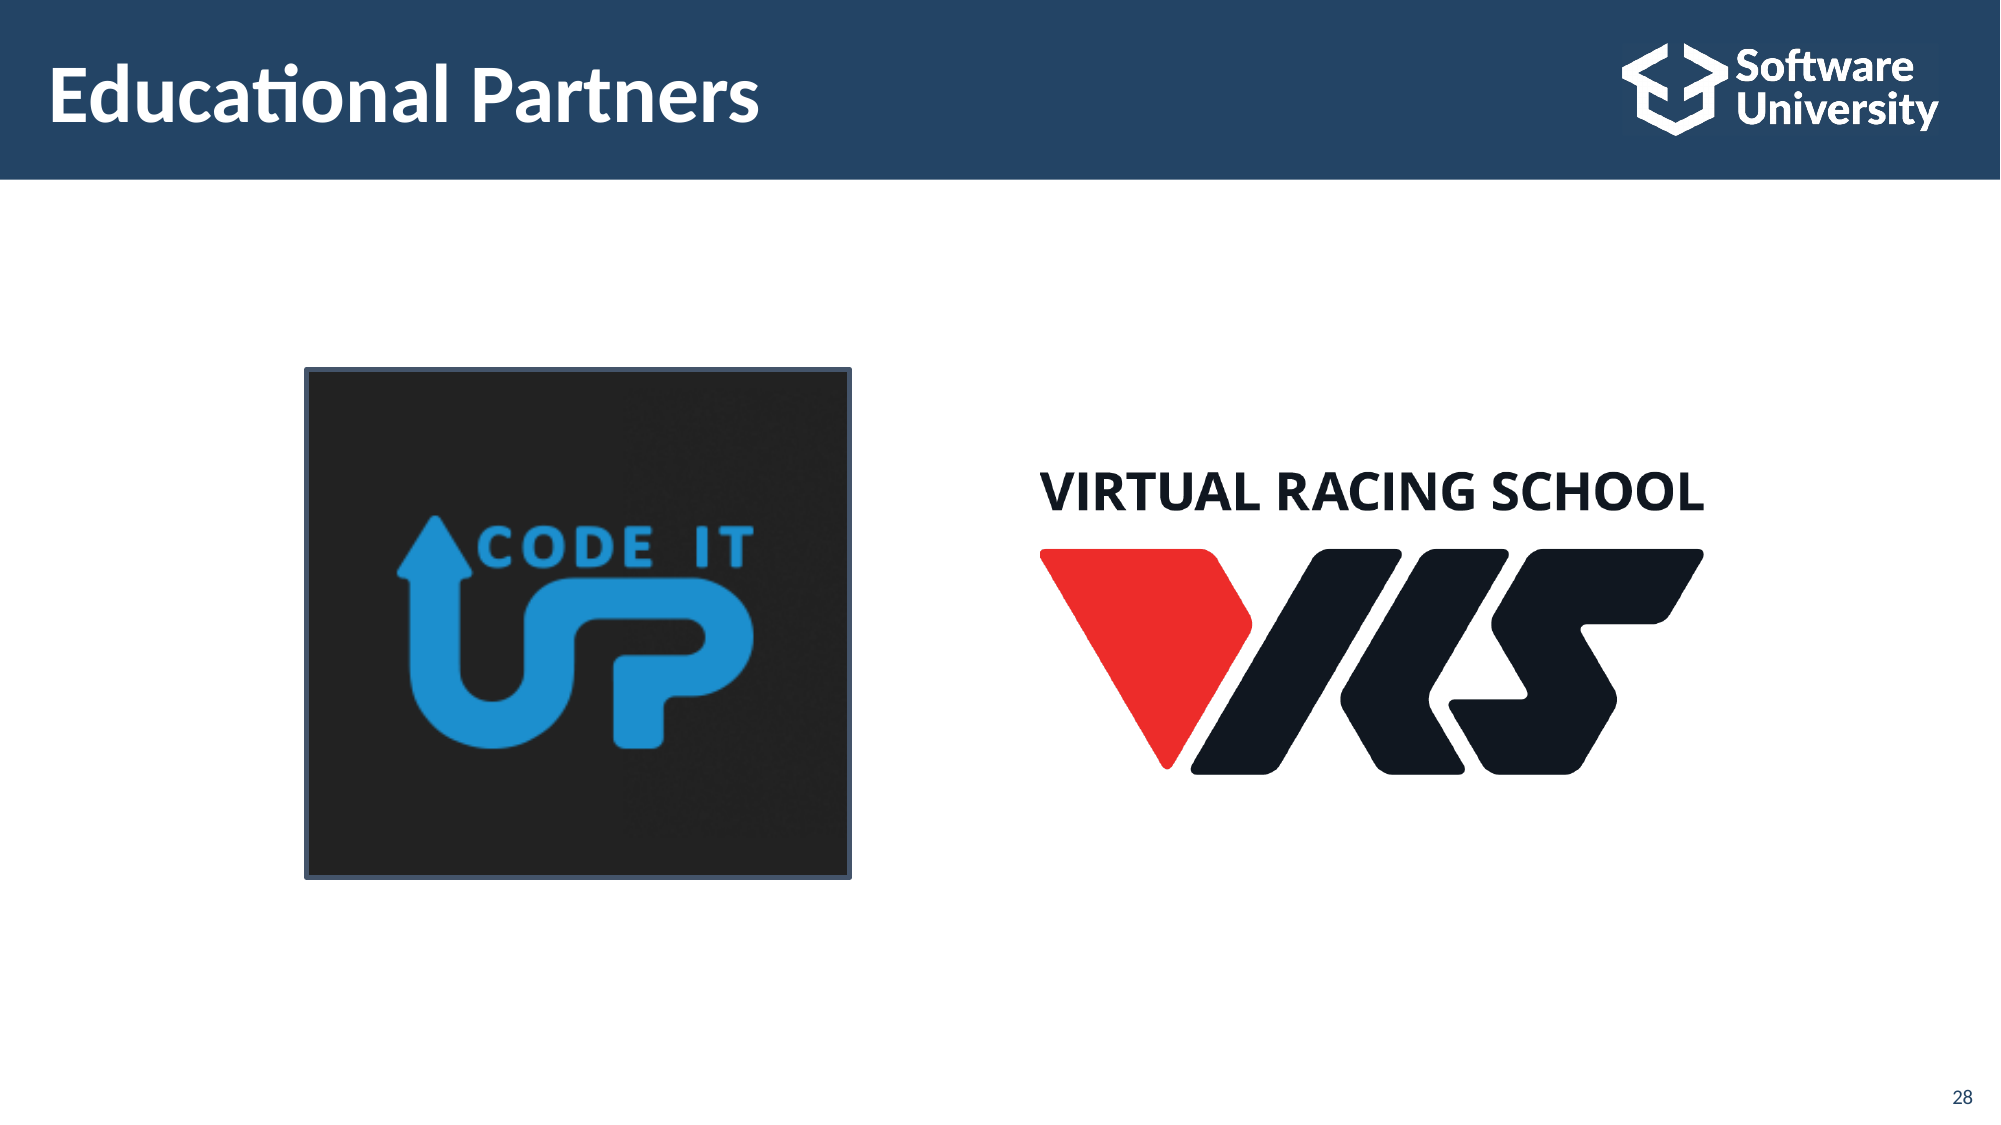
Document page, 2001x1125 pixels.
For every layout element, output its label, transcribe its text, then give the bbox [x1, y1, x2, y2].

title Educational Partners [31, 16, 1591, 162]
picture [1040, 295, 1704, 951]
picture [1622, 43, 1939, 136]
slide_number 28 [1927, 1067, 1989, 1117]
picture [308, 371, 848, 876]
